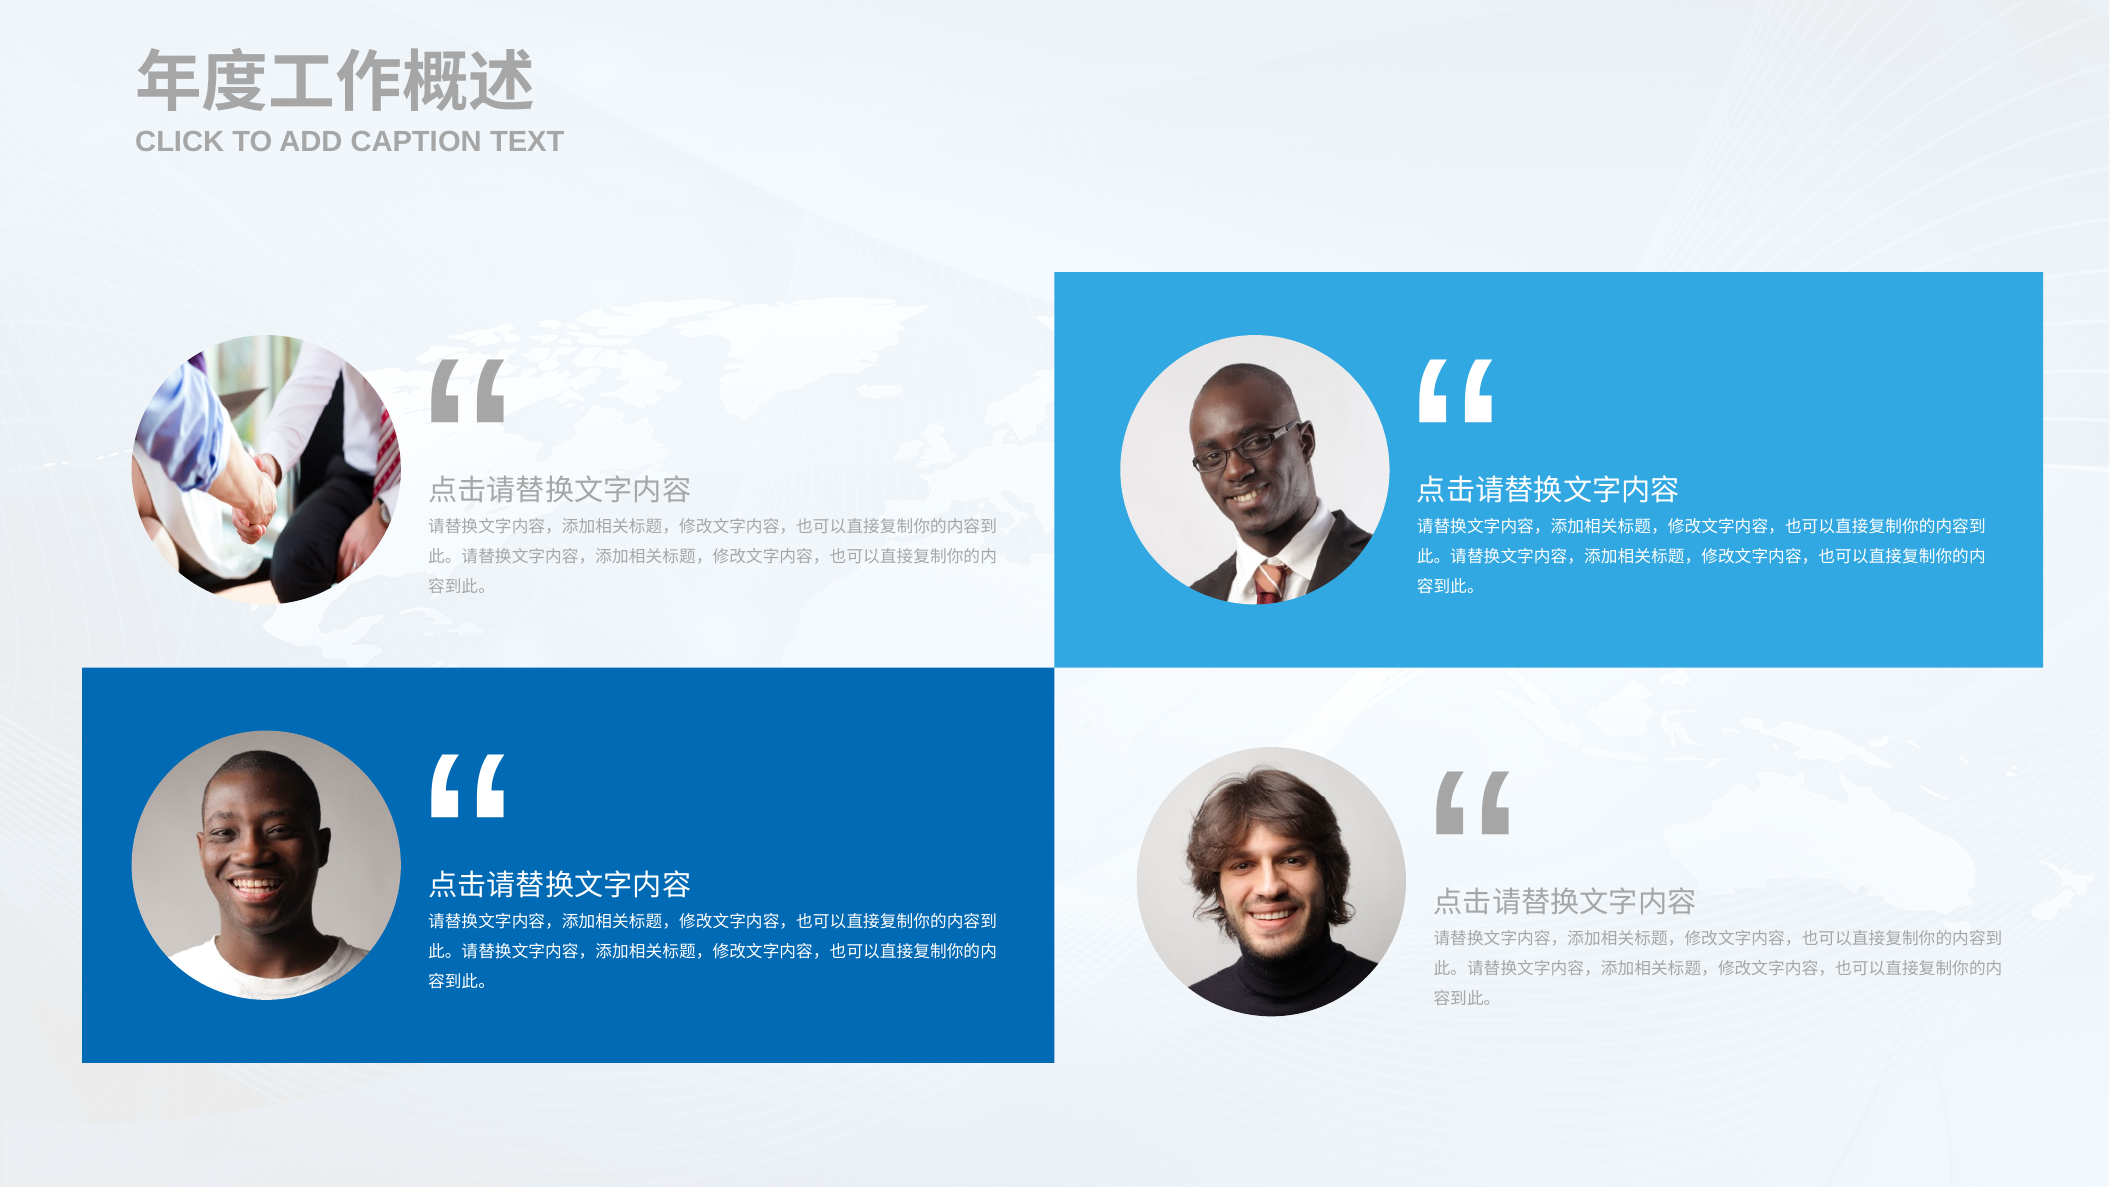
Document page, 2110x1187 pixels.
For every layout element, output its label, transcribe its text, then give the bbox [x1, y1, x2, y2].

text_box CLICK TO ADD CAPTION TEXT [135, 122, 596, 158]
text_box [1054, 272, 2044, 668]
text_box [1136, 684, 2020, 1025]
text_box 年度工作概述 [135, 38, 596, 119]
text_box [82, 667, 1055, 1064]
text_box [131, 272, 1015, 613]
